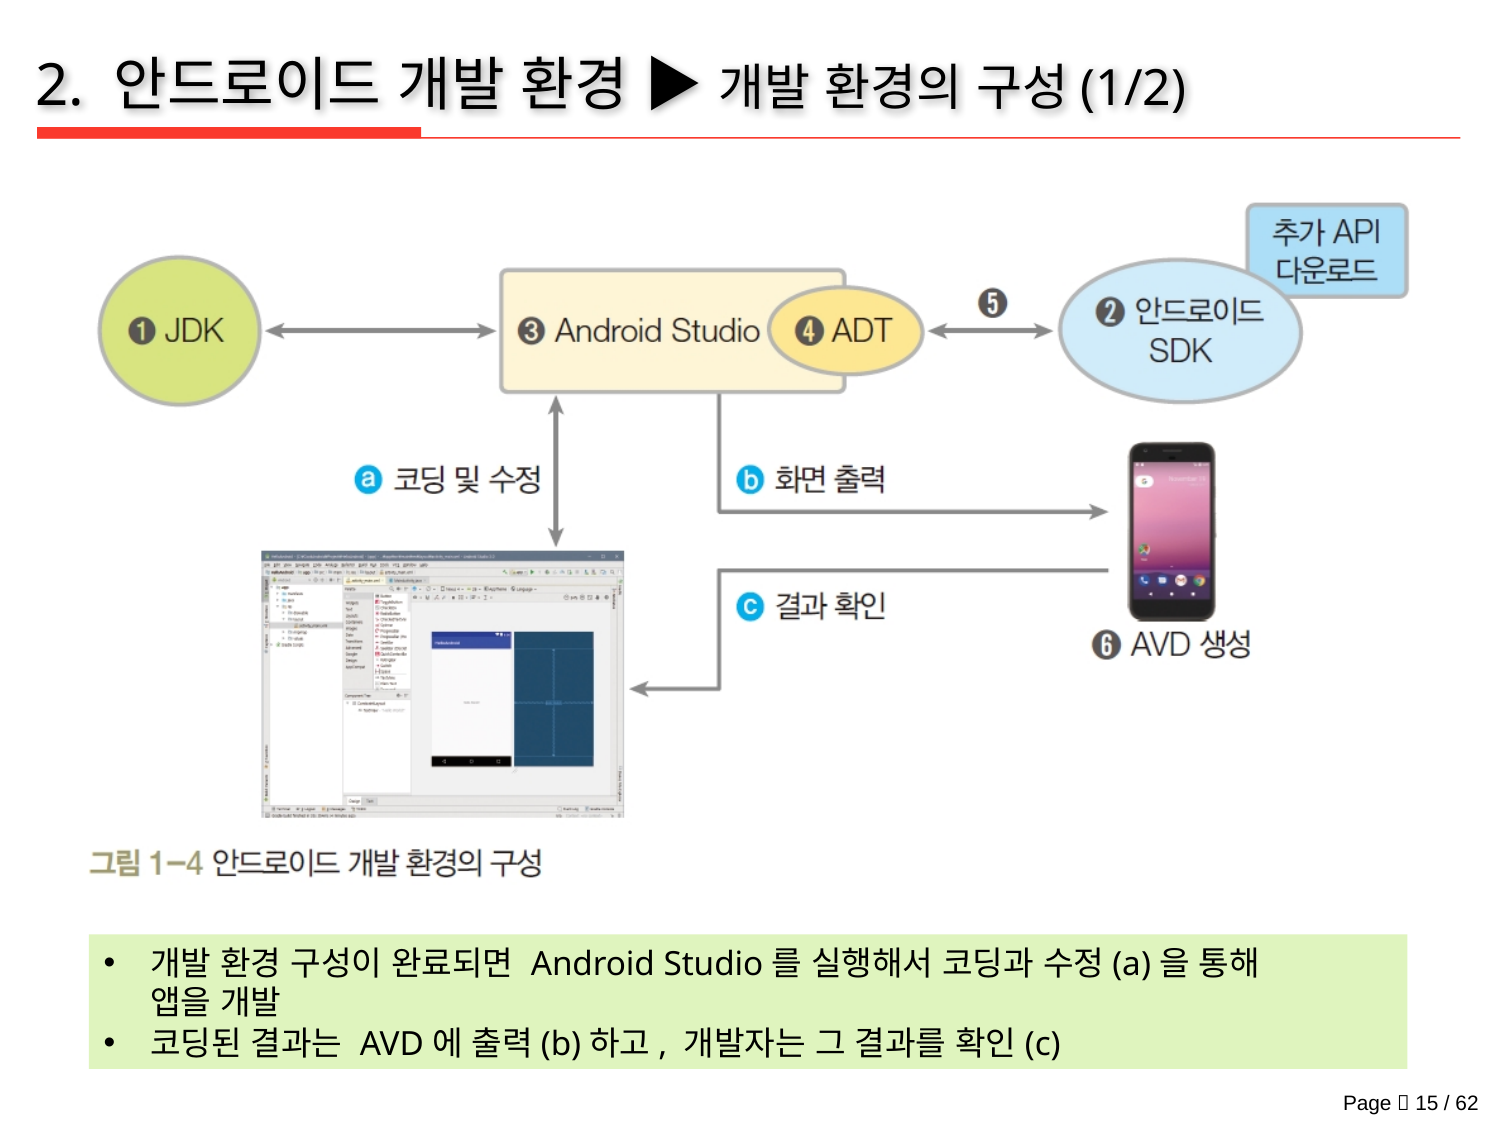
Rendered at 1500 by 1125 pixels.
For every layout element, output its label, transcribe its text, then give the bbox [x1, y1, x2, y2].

title 2. 안드로이드 개발 환경 ▶ 개발 환경의 구성(1/2) [35, 47, 1434, 142]
picture [87, 199, 1413, 885]
text_box 개발 환경 구성이 완료되면 Android Studio를 실행해서 코딩과 수정(a)을 통해 앱을 개발 코딩된 결과는 AVD에 출력(b)하고, 개발자는 그 결과를 확인(c) [88, 934, 1408, 1069]
